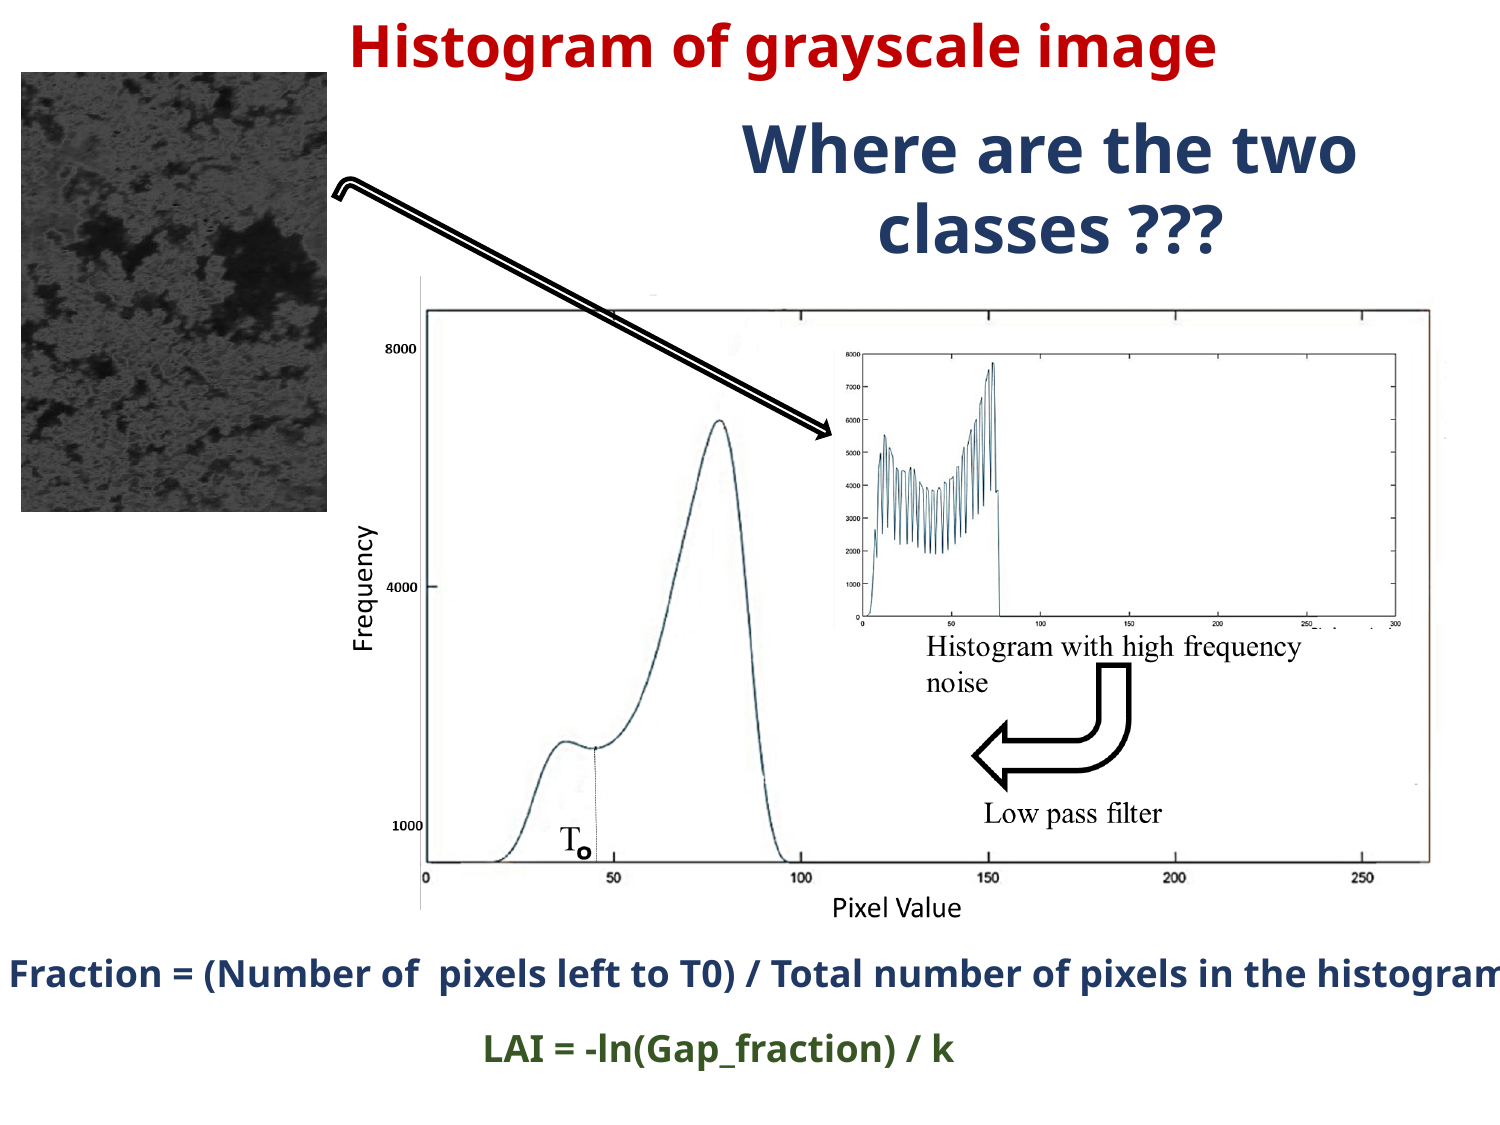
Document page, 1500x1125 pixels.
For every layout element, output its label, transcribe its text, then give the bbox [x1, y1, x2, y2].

text_box [332, 177, 541, 276]
text_box Gap Fraction = (Number of pixels left to T0) / Total number of pixels in the histogram [0, 942, 1500, 1003]
picture [333, 276, 1463, 943]
text_box Where are the two classes ??? [718, 99, 1384, 275]
text_box Histogram of grayscale image [129, 2, 1438, 87]
picture [21, 72, 327, 512]
text_box LAI = -ln(Gap_fraction) / k [467, 1017, 970, 1077]
